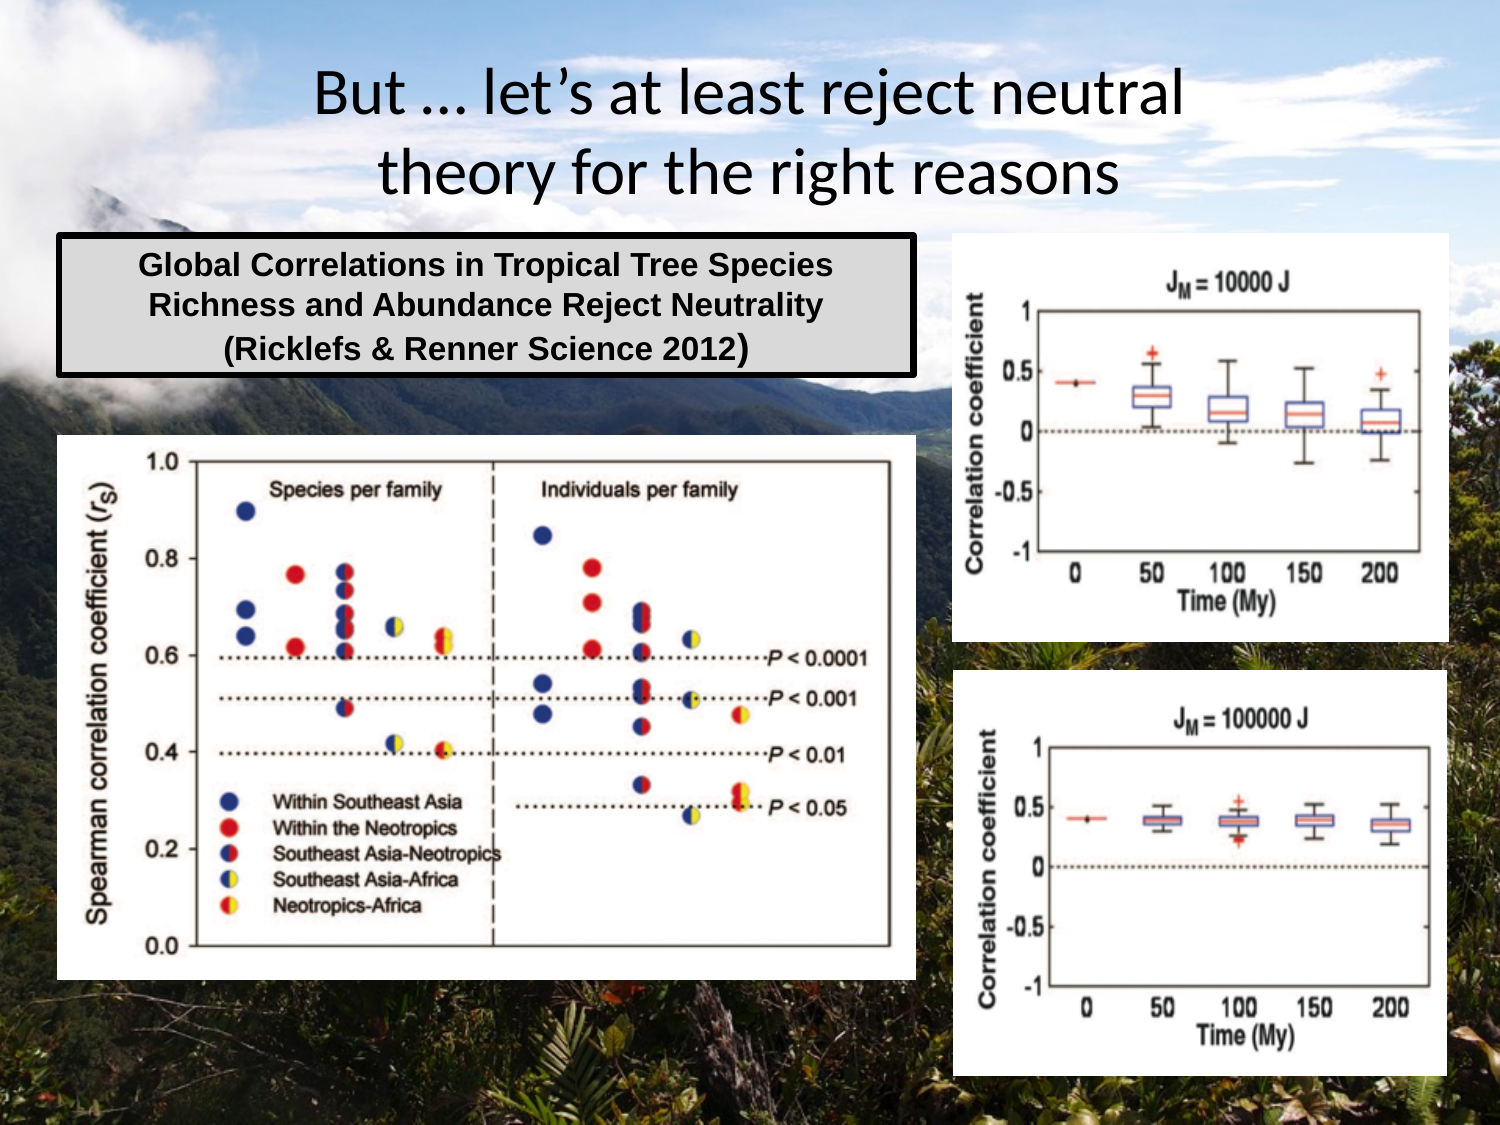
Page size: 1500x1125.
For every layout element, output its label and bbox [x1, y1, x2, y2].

picture [0, 0, 1500, 1125]
text_box [57, 233, 1450, 1076]
